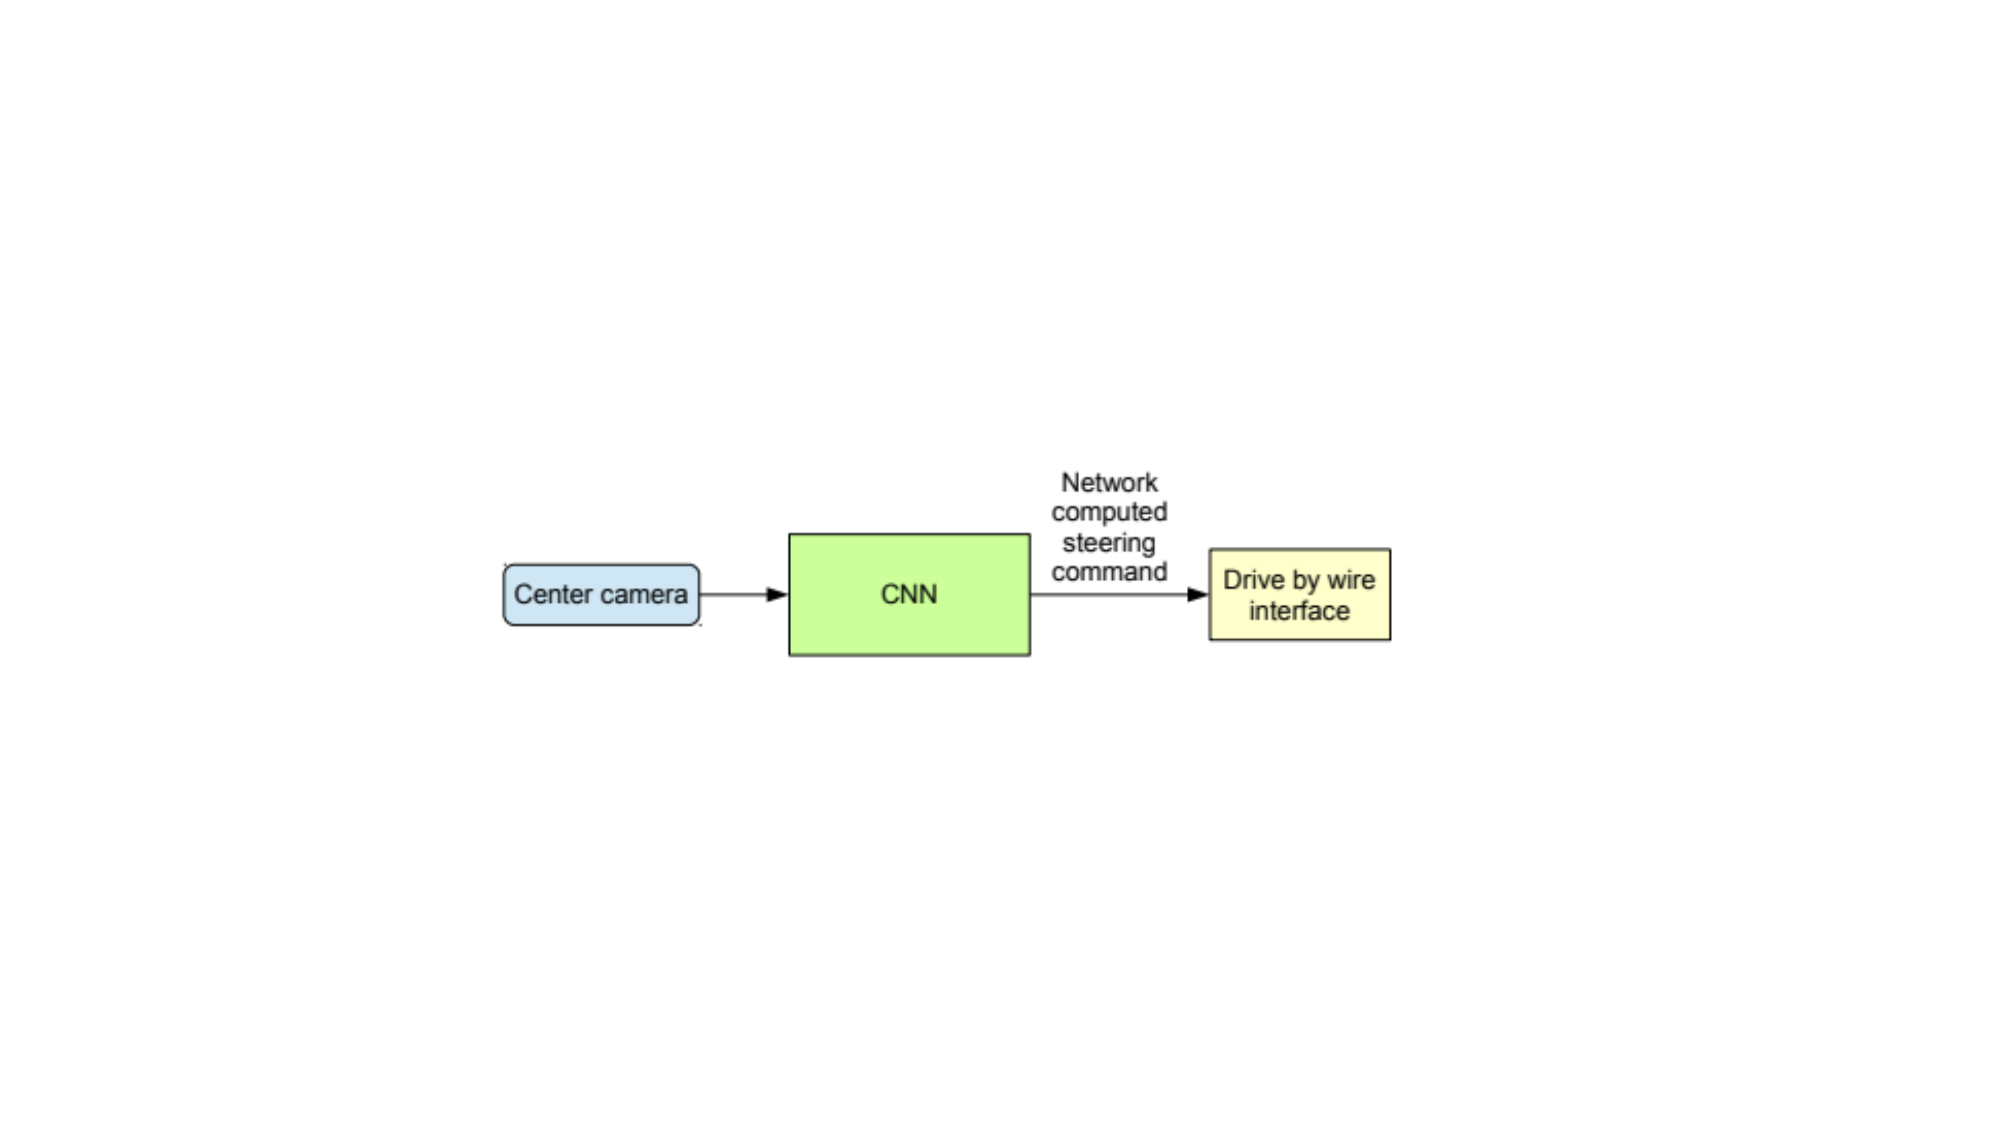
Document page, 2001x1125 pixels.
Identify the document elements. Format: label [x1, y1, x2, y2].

picture [295, 426, 1575, 699]
